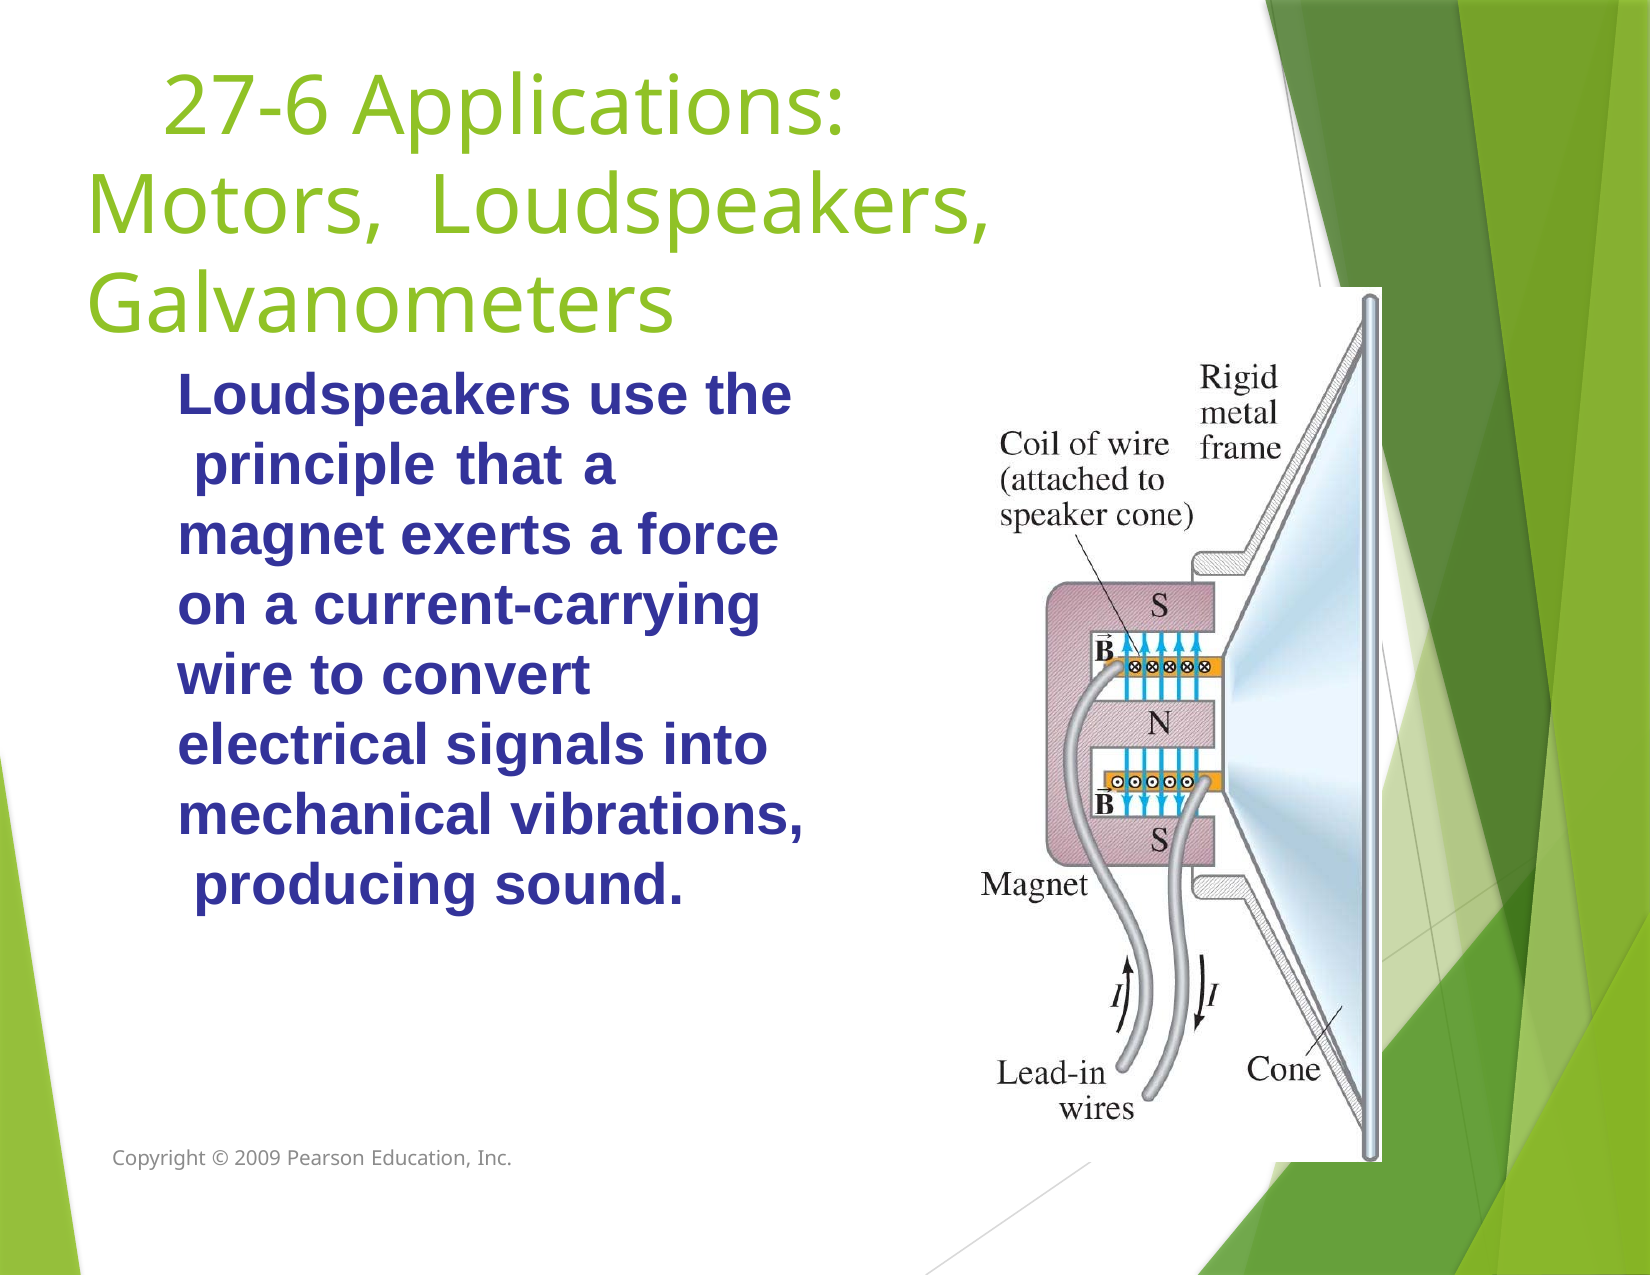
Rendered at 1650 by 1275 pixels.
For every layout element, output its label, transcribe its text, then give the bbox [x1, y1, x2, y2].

footer Copyright © 2009 Pearson Education, Inc. [110, 787, 945, 1275]
text_box Loudspeakers use the principle that a magnet exerts a force on a current-carrying wire to convert electrical signals into mechanical vibrations, producing sound. [175, 353, 809, 916]
picture [981, 286, 1383, 1162]
title 27-6 Applications: Motors, Loudspeakers, Galvanometers [0, 50, 1108, 350]
